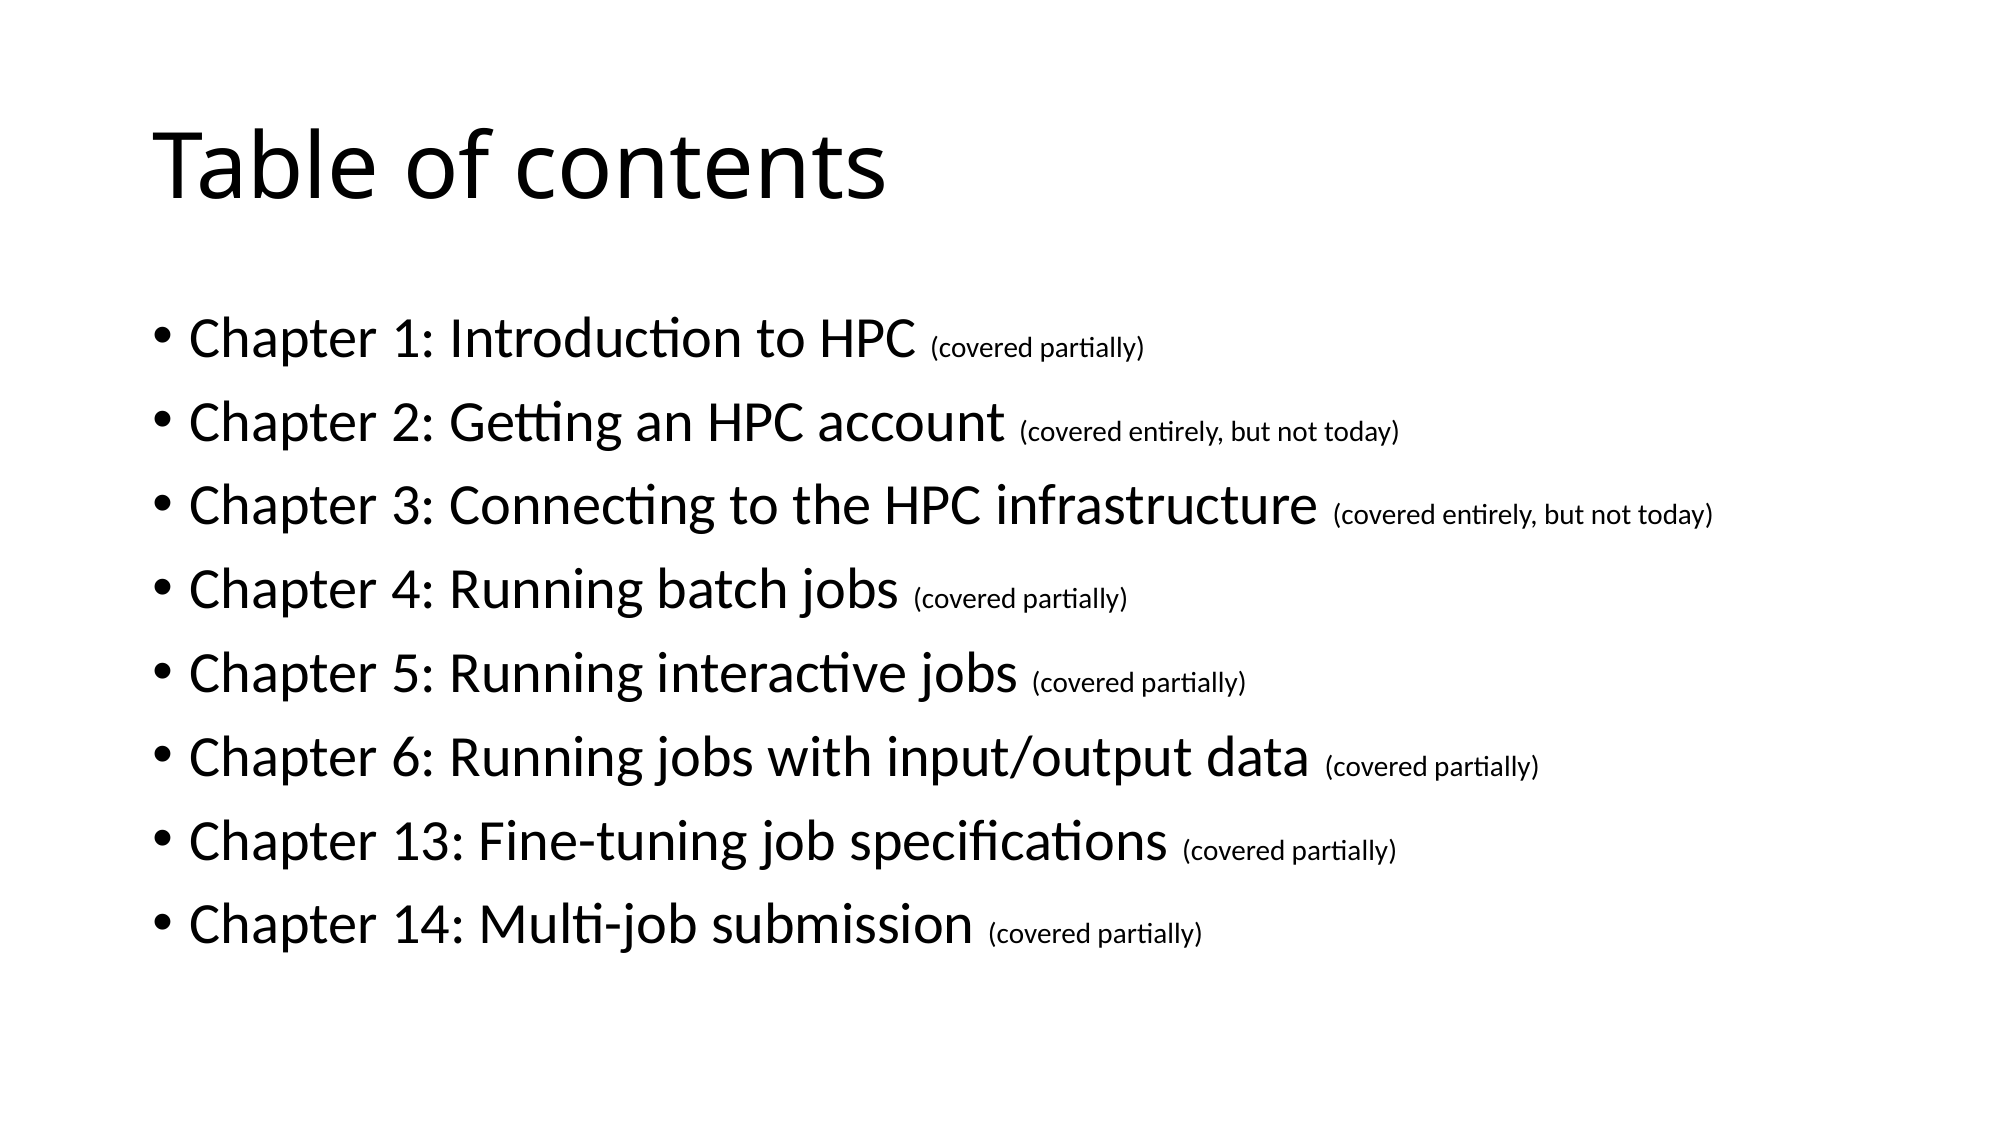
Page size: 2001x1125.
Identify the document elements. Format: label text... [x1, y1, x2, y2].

title Table of contents [137, 59, 1863, 278]
list Chapter 1: Introduction to HPC (covered partially) Chapter 2: Getting an HPC account (covered entirely, but not today) Chapter 3: Connecting to the HPC infrastructure (covered entirely, but not today) Chapter 4: Running batch jobs (covered partially) Chapter 5: Running interactive jobs (covered partially) Chapter 6: Running jobs with input/output data (covered partially) Chapter 13: Fine-tuning job specifications (covered partially) Chapter 14: Multi-job submission (covered partially) [137, 299, 1863, 1014]
